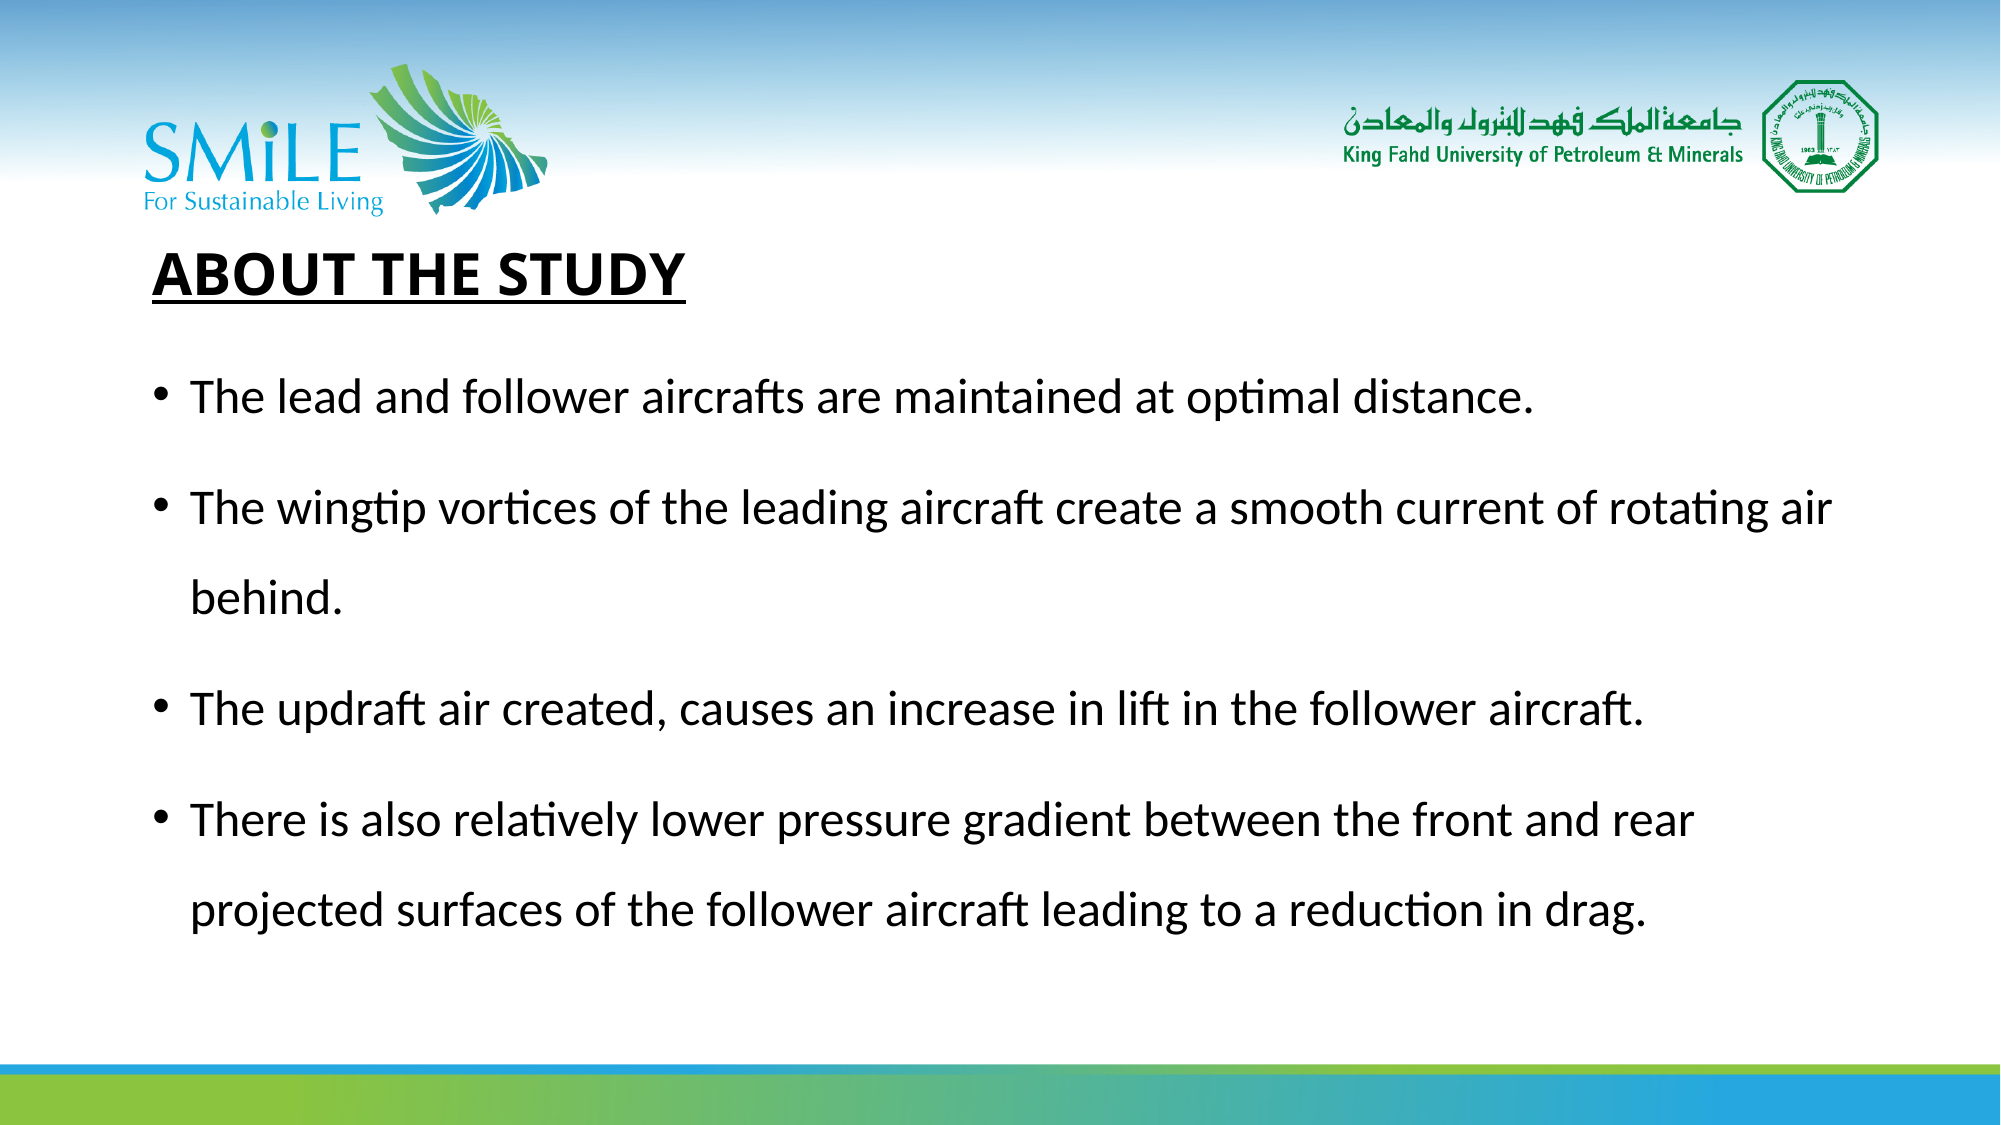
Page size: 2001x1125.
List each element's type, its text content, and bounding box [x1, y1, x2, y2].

title ABOUT THE STUDY [137, 226, 1863, 326]
list The lead and follower aircrafts are maintained at optimal distance. The wingtip vortices of the leading aircraft create a smooth current of rotating air behind. The updraft air created, causes an increase in lift in the follower aircraft. There is also relatively lower pressure gradient between the front and rear projected surfaces of the follower aircraft leading to a reduction in drag. [137, 326, 1863, 1014]
picture [0, 0, 2001, 1125]
